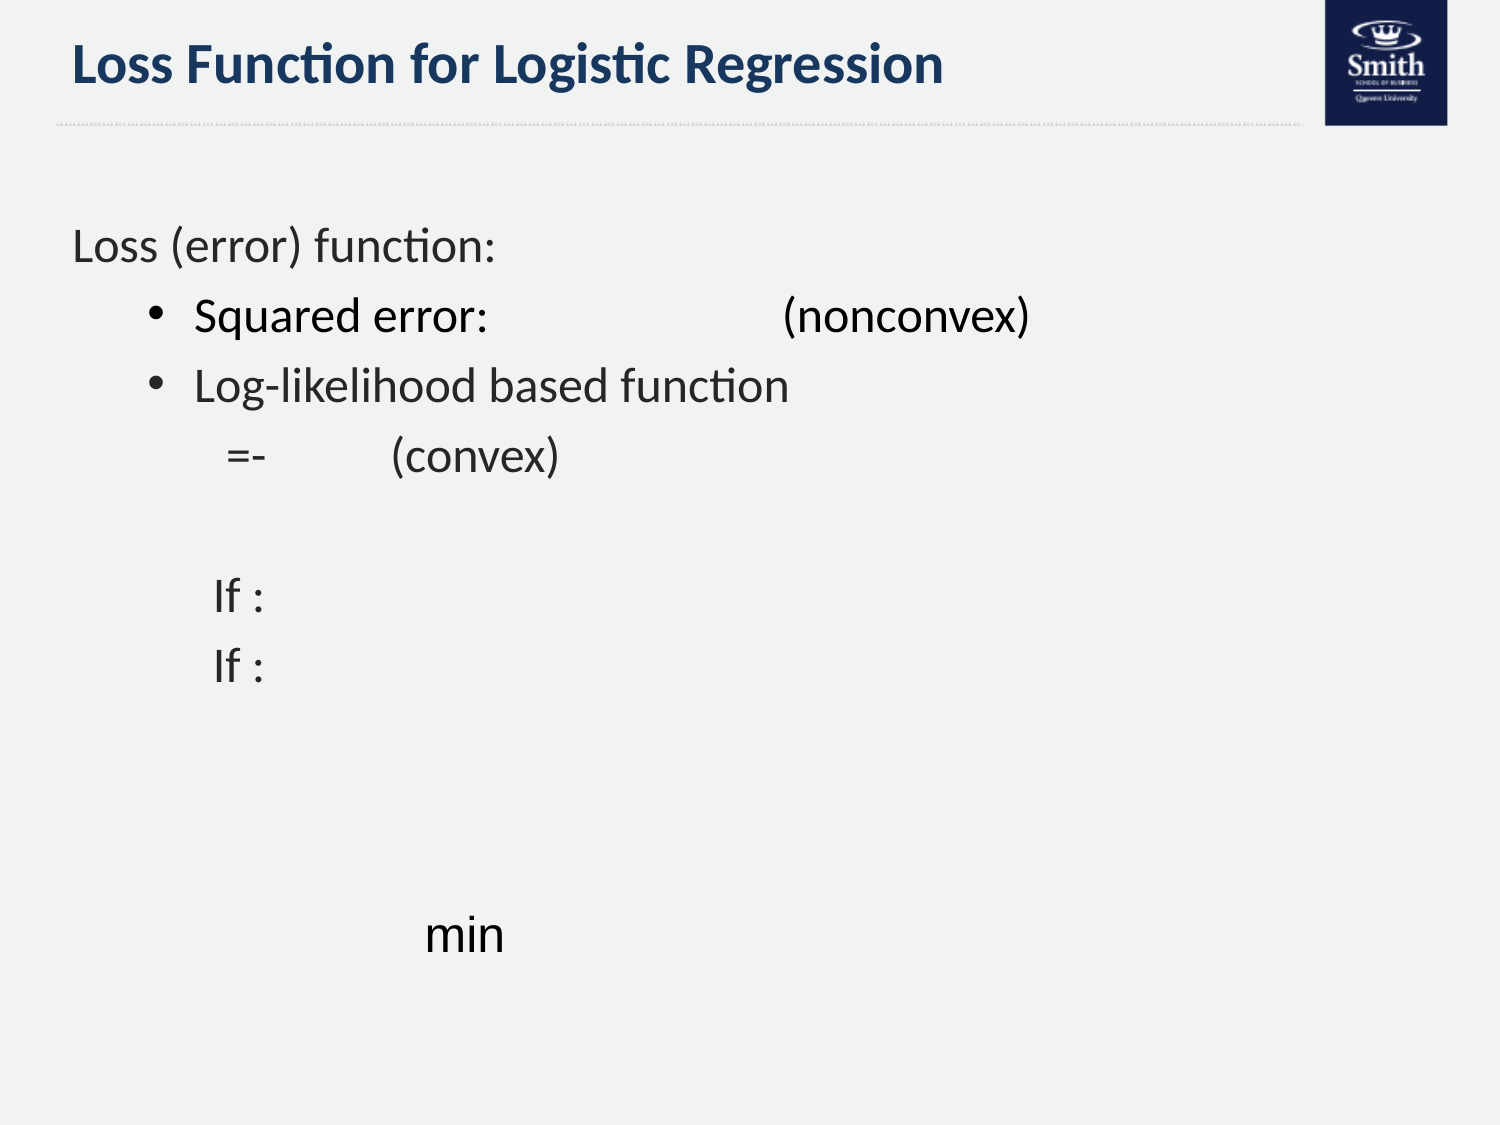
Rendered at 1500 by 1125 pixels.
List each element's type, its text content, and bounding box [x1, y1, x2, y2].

title Loss Function for Logistic Regression [57, 7, 1288, 114]
